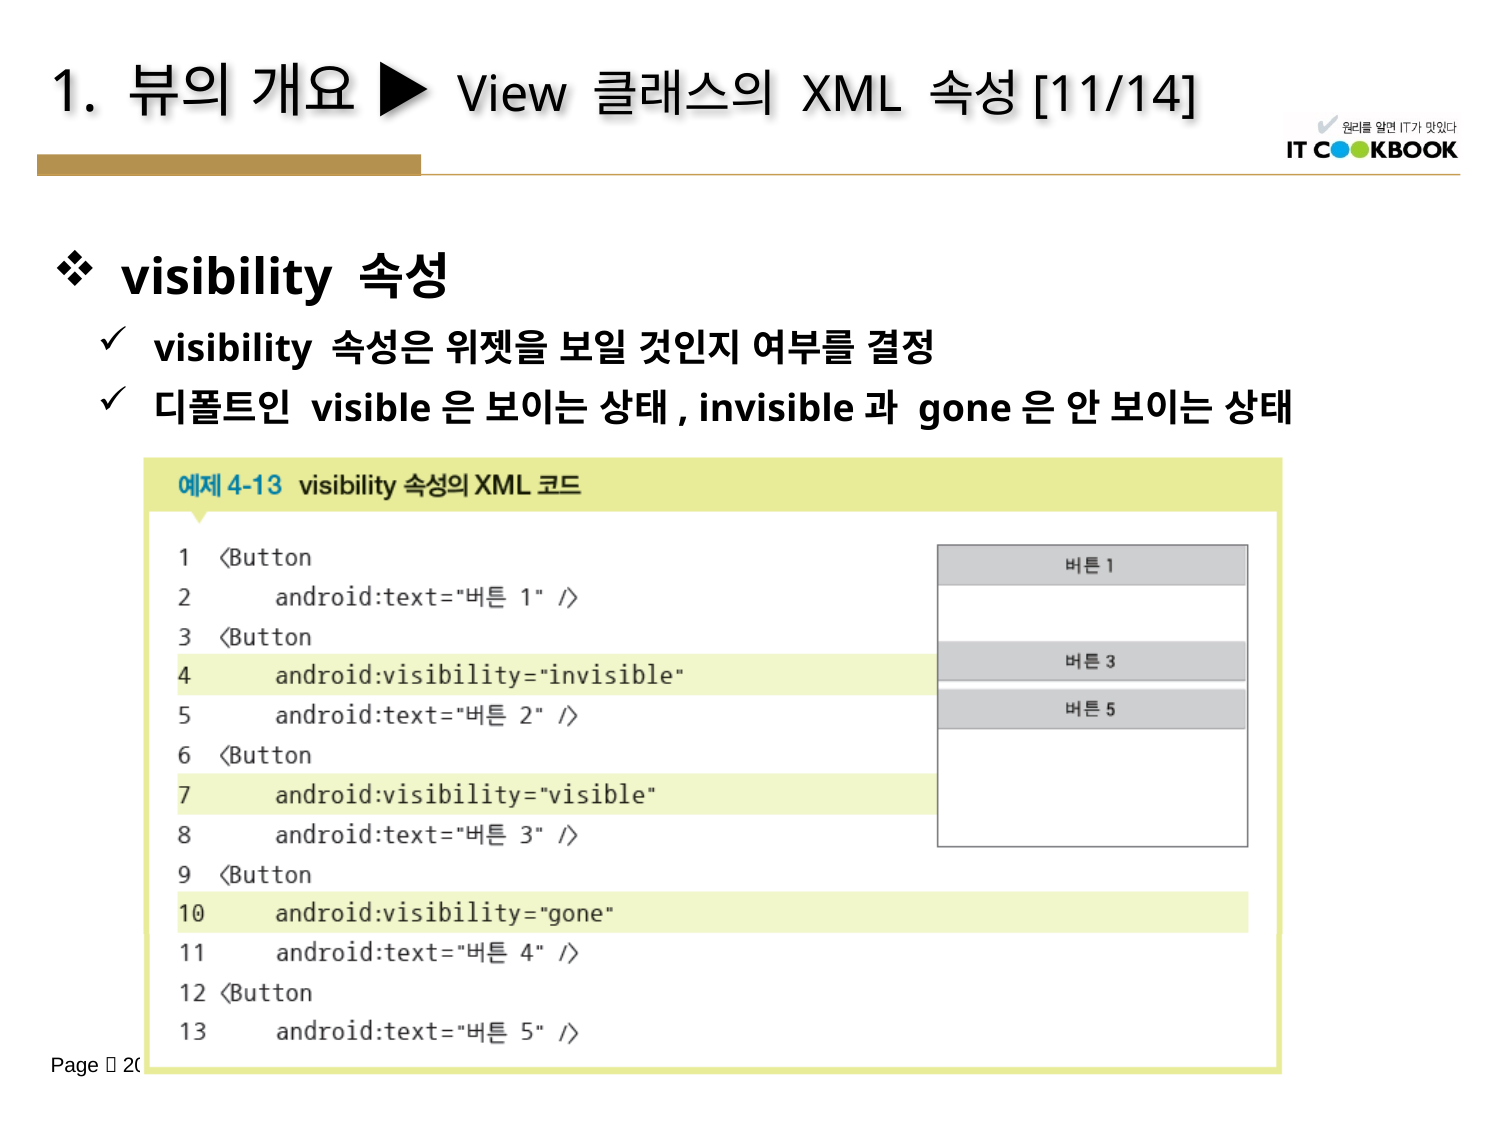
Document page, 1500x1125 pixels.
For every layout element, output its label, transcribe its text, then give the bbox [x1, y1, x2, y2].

title 1. 뷰의 개요 ▶ View 클래스의 XML 속성[11/14] [48, 53, 1448, 161]
list visibility 속성 visibility 속성은 위젯을 보일 것인지 여부를 결정 디폴트인 visible은 보이는 상태, invisible과 gone은 안 보이는 상태 [8, 243, 1480, 1031]
picture [1448, 112, 1461, 160]
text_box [138, 452, 1287, 1083]
